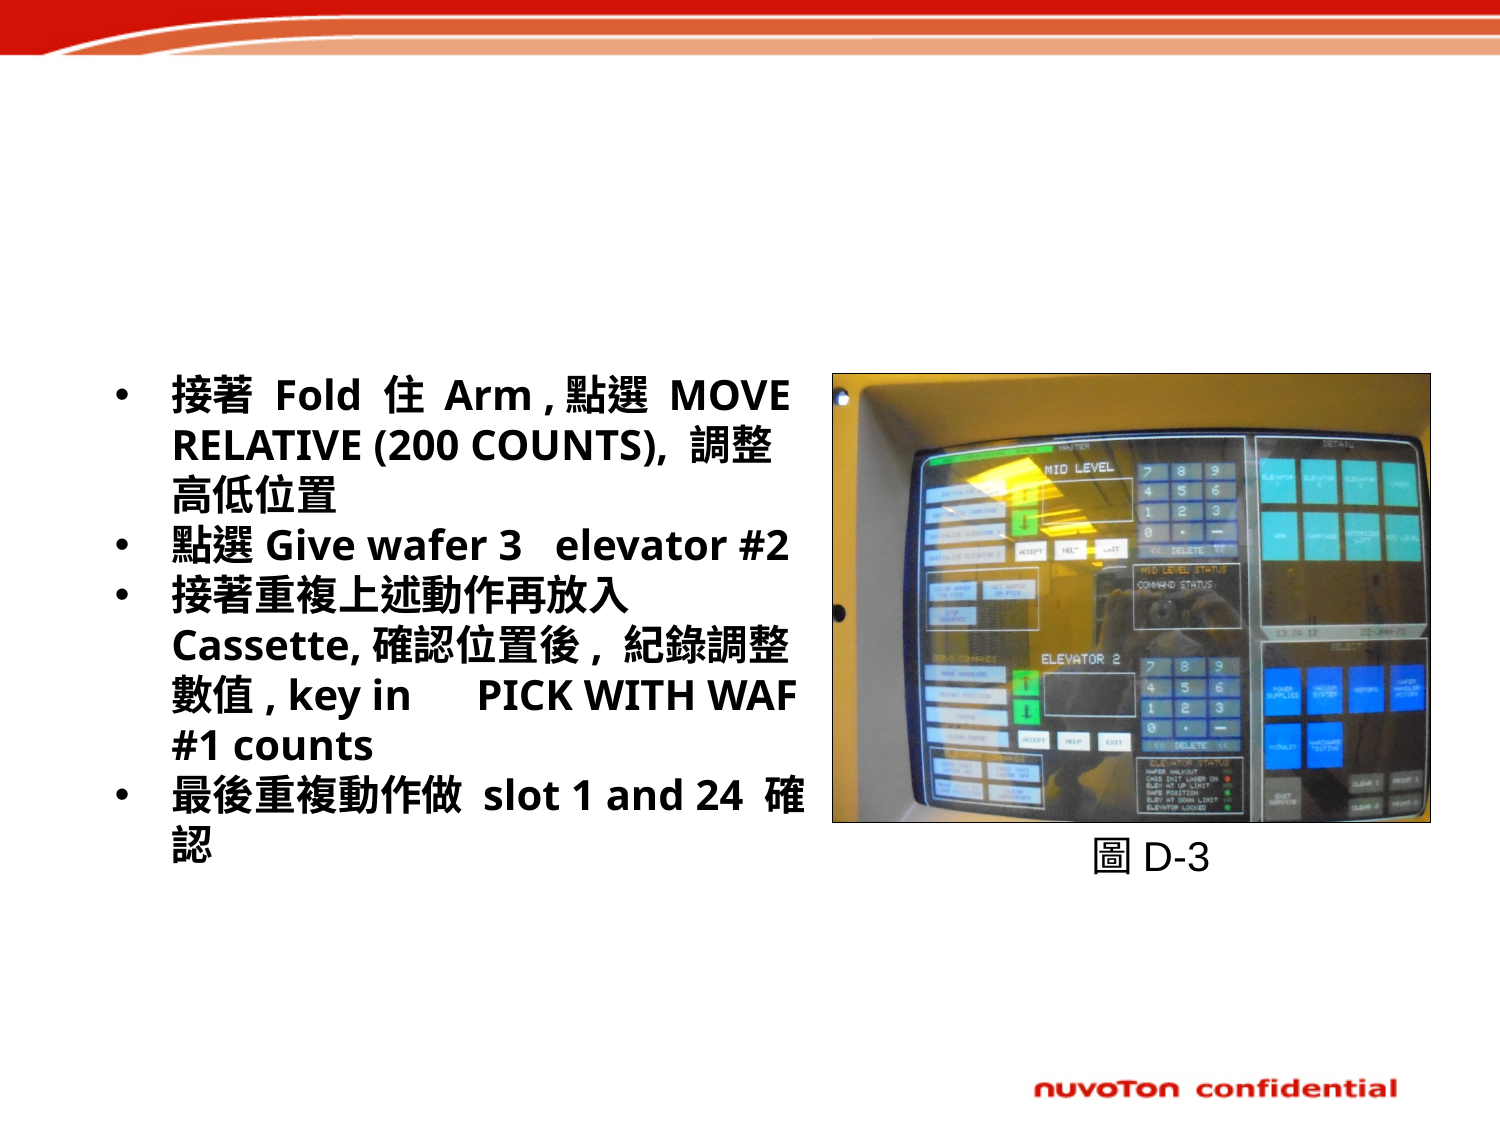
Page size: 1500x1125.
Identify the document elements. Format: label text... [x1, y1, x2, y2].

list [832, 373, 1431, 823]
text_box 接著 Fold 住 Arm ,點選 MOVE RELATIVE (200 COUNTS), 調整高低位置 點選Give wafer 3 elevator #2 接著重複上述動作再放入Cassette,確認位置後, 紀錄調整數值, key in PICK WITH WAF #1 counts 最後重複動作做 slot 1 and 24 確認 [100, 361, 830, 977]
text_box 圖D-3 [1076, 823, 1226, 888]
picture [0, 0, 1500, 1125]
